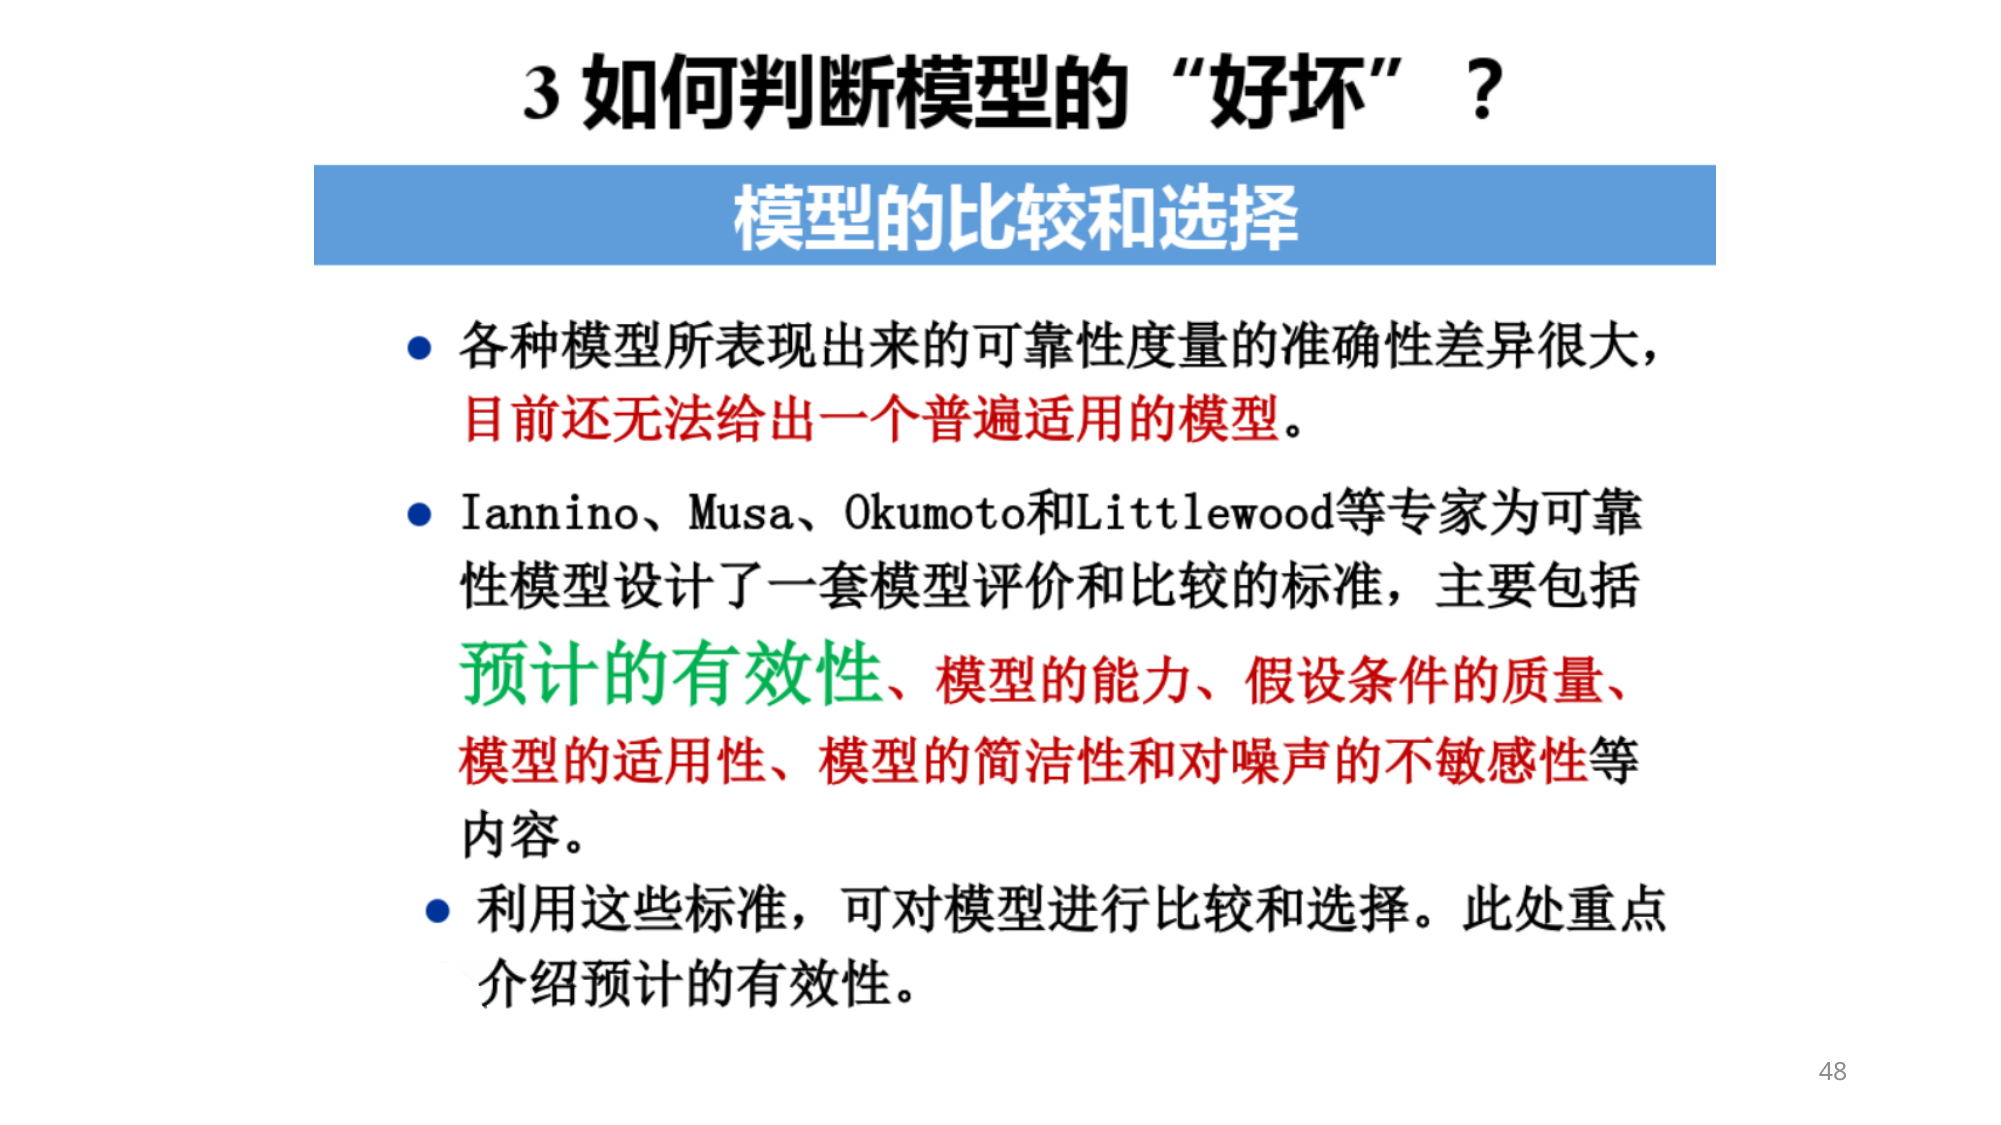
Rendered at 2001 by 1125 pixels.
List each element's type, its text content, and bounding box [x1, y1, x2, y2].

picture [503, 30, 1556, 156]
picture [314, 158, 1716, 1024]
slide_number 48 [1412, 1042, 1863, 1103]
